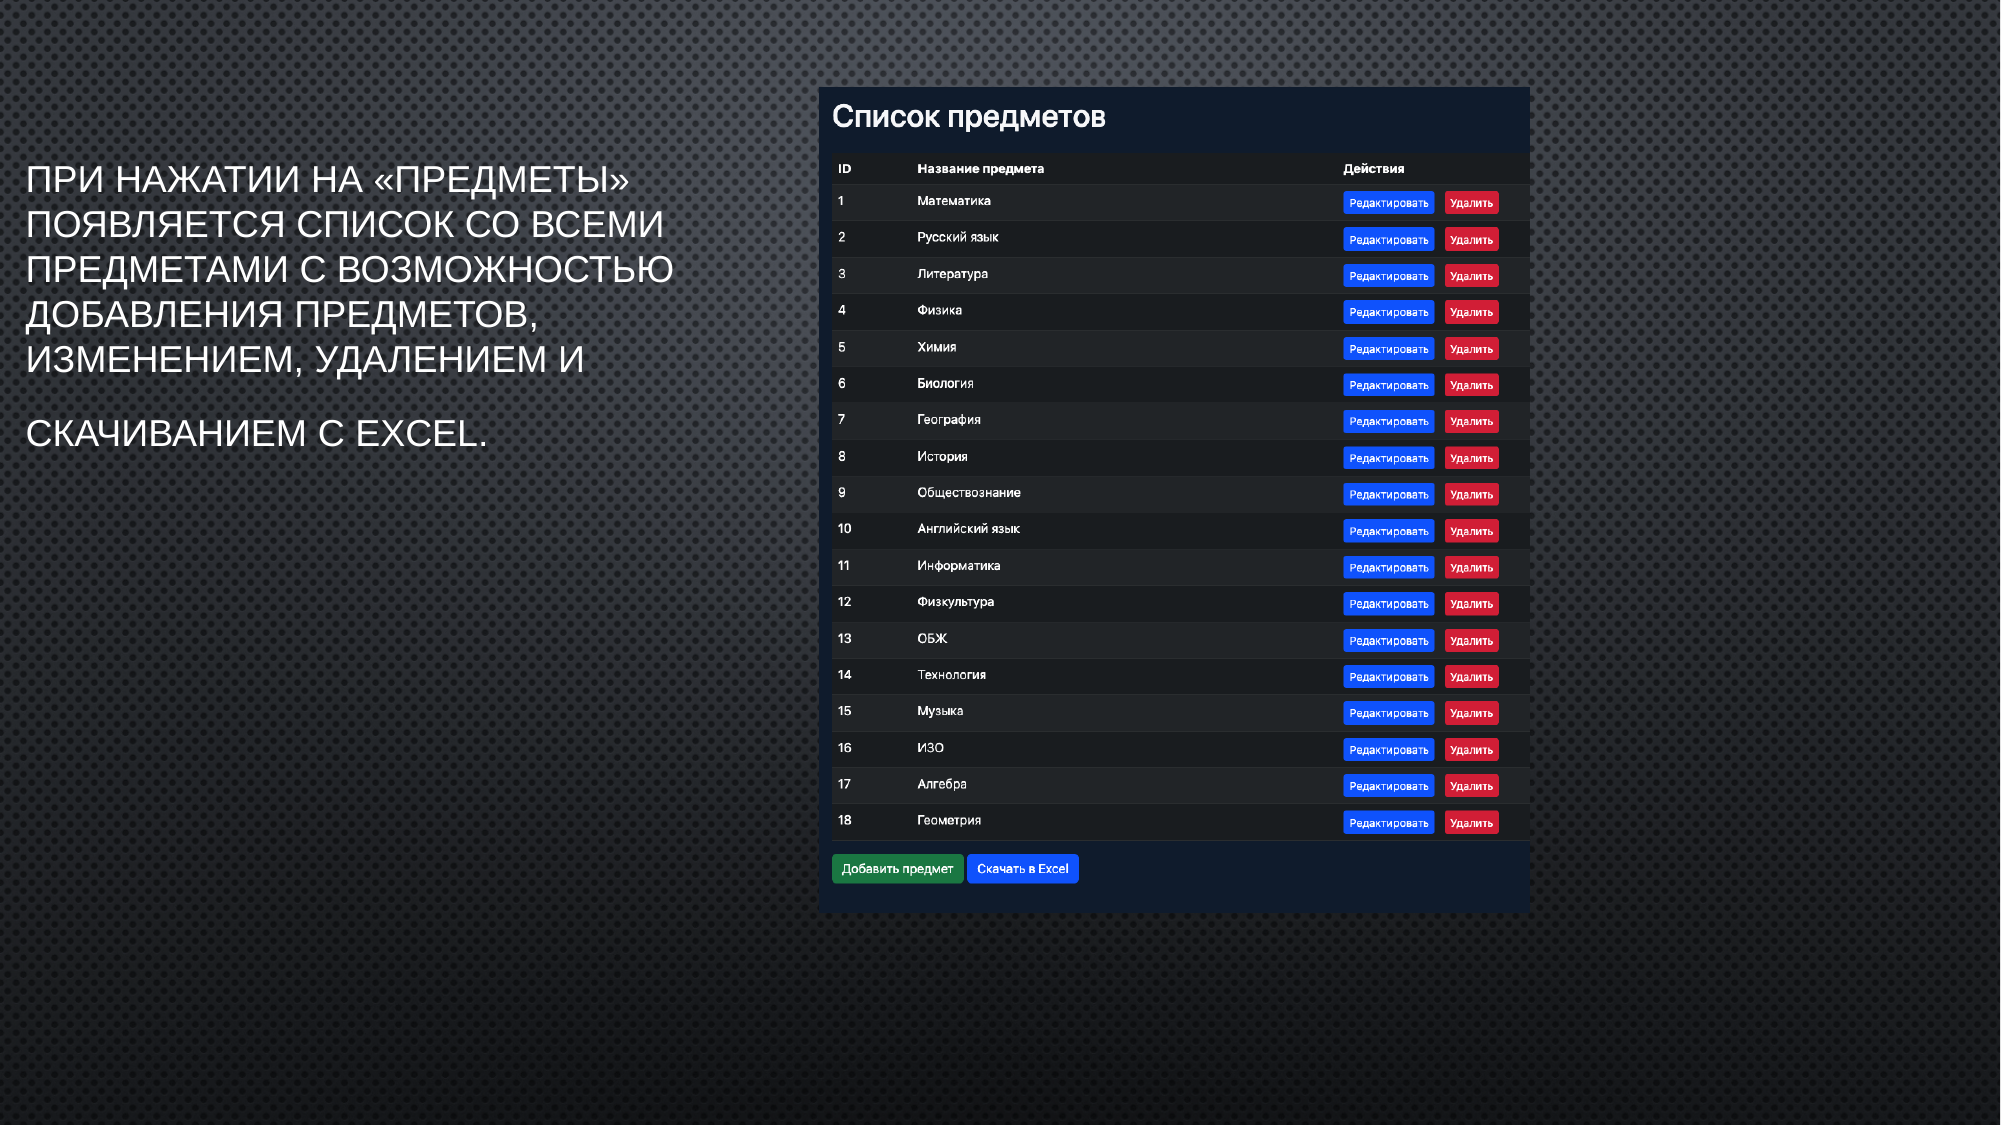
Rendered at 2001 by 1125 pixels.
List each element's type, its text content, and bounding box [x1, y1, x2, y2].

title При нажатии на «Предметы» появляется список со всеми предметами с возможностью добавления предметов, изменением, удалением и скачиванием с Excel. [10, 0, 779, 628]
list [818, 86, 1530, 913]
